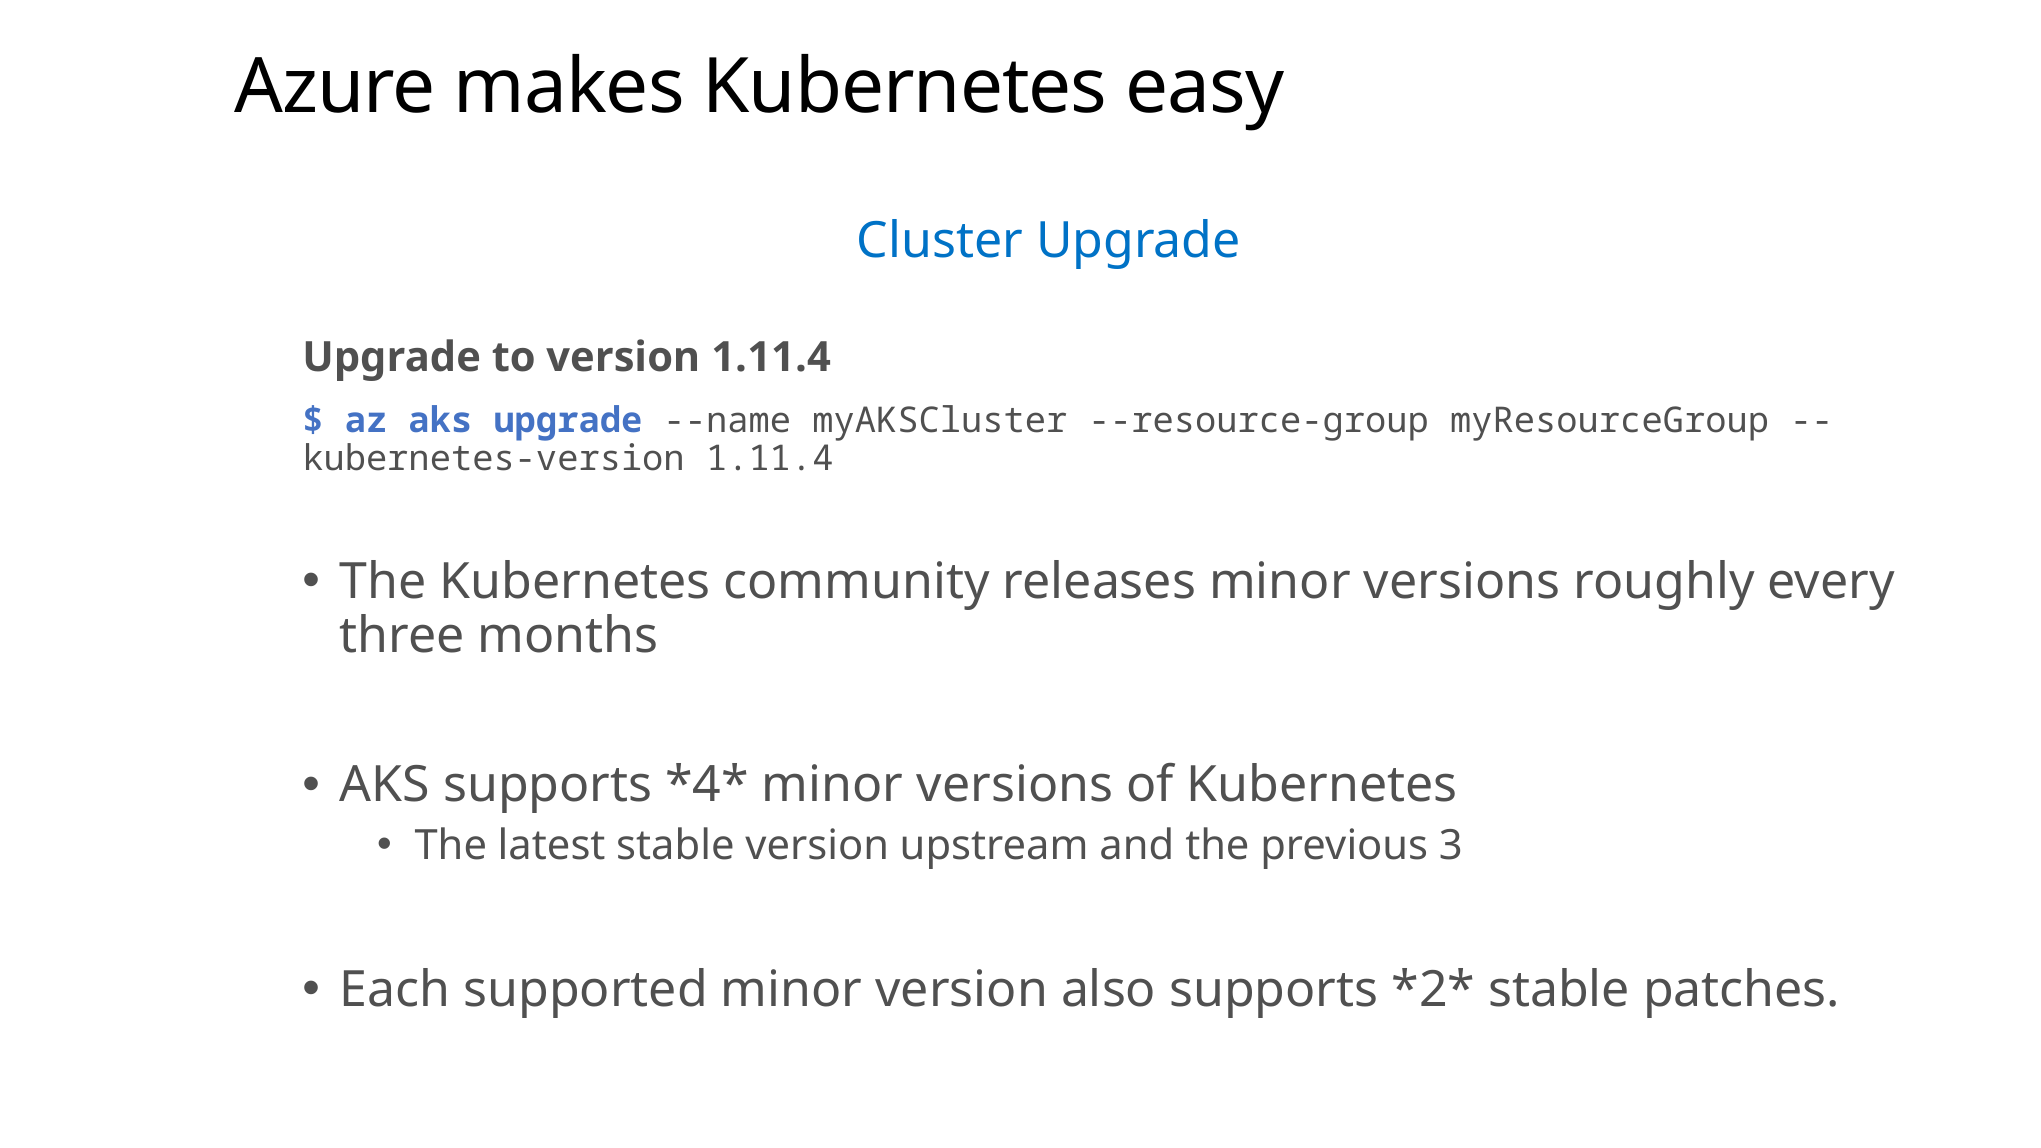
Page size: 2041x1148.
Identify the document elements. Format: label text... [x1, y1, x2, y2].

text_box Azure makes Kubernetes easy [234, 36, 1819, 129]
text_box Upgrade to version 1.11.4 $ az aks upgrade --name myAKSCluster --resource-group myResourceGroup --kubernetes-version 1.11.4 The Kubernetes community releases minor versions roughly every three months AKS supports *4* minor versions of Kubernetes The latest stable version upstream and the previous 3 Each supported minor version also supports *2* stable patches. [286, 328, 1928, 1029]
title Cluster Upgrade [287, 191, 1811, 285]
